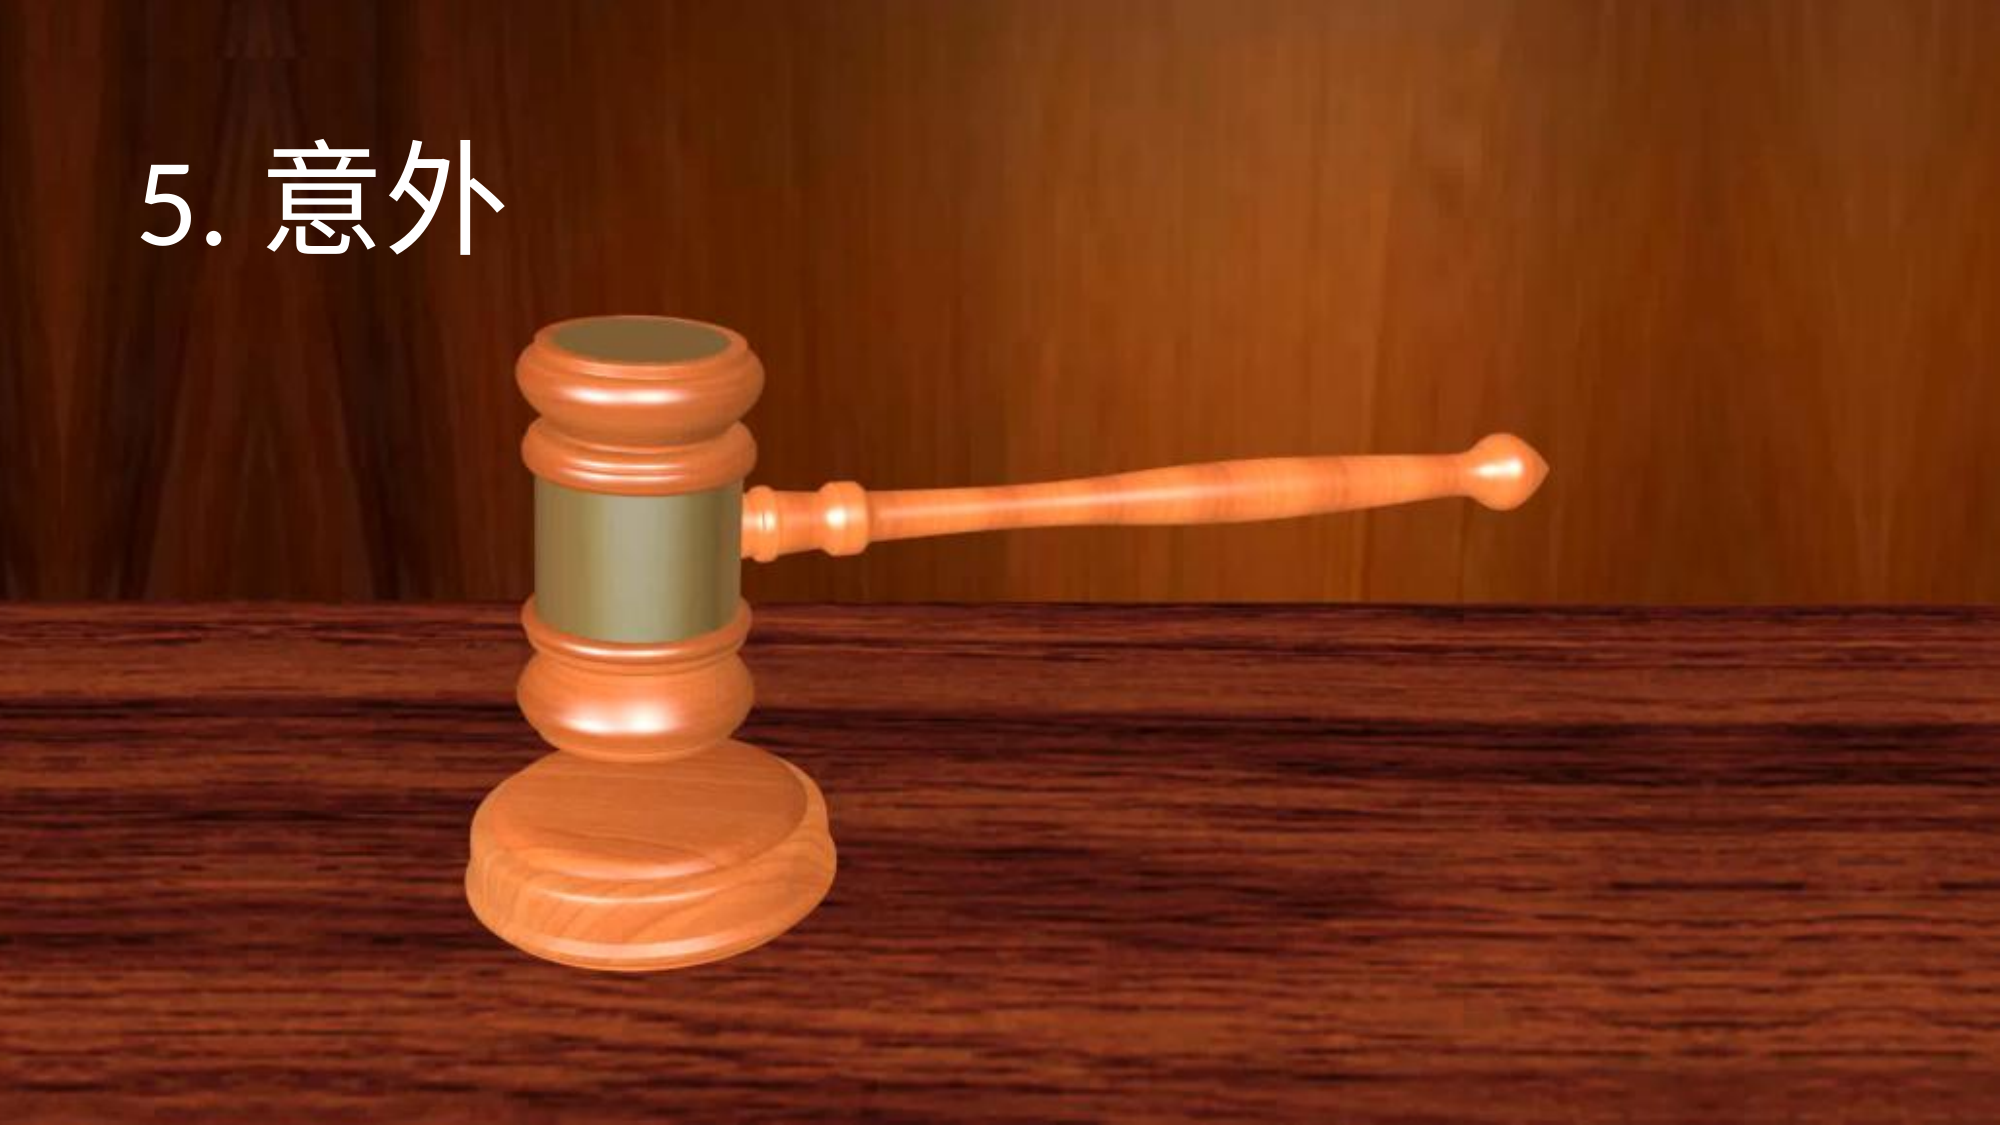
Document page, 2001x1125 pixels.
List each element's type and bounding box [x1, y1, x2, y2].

text_box [0, 0, 2000, 1125]
